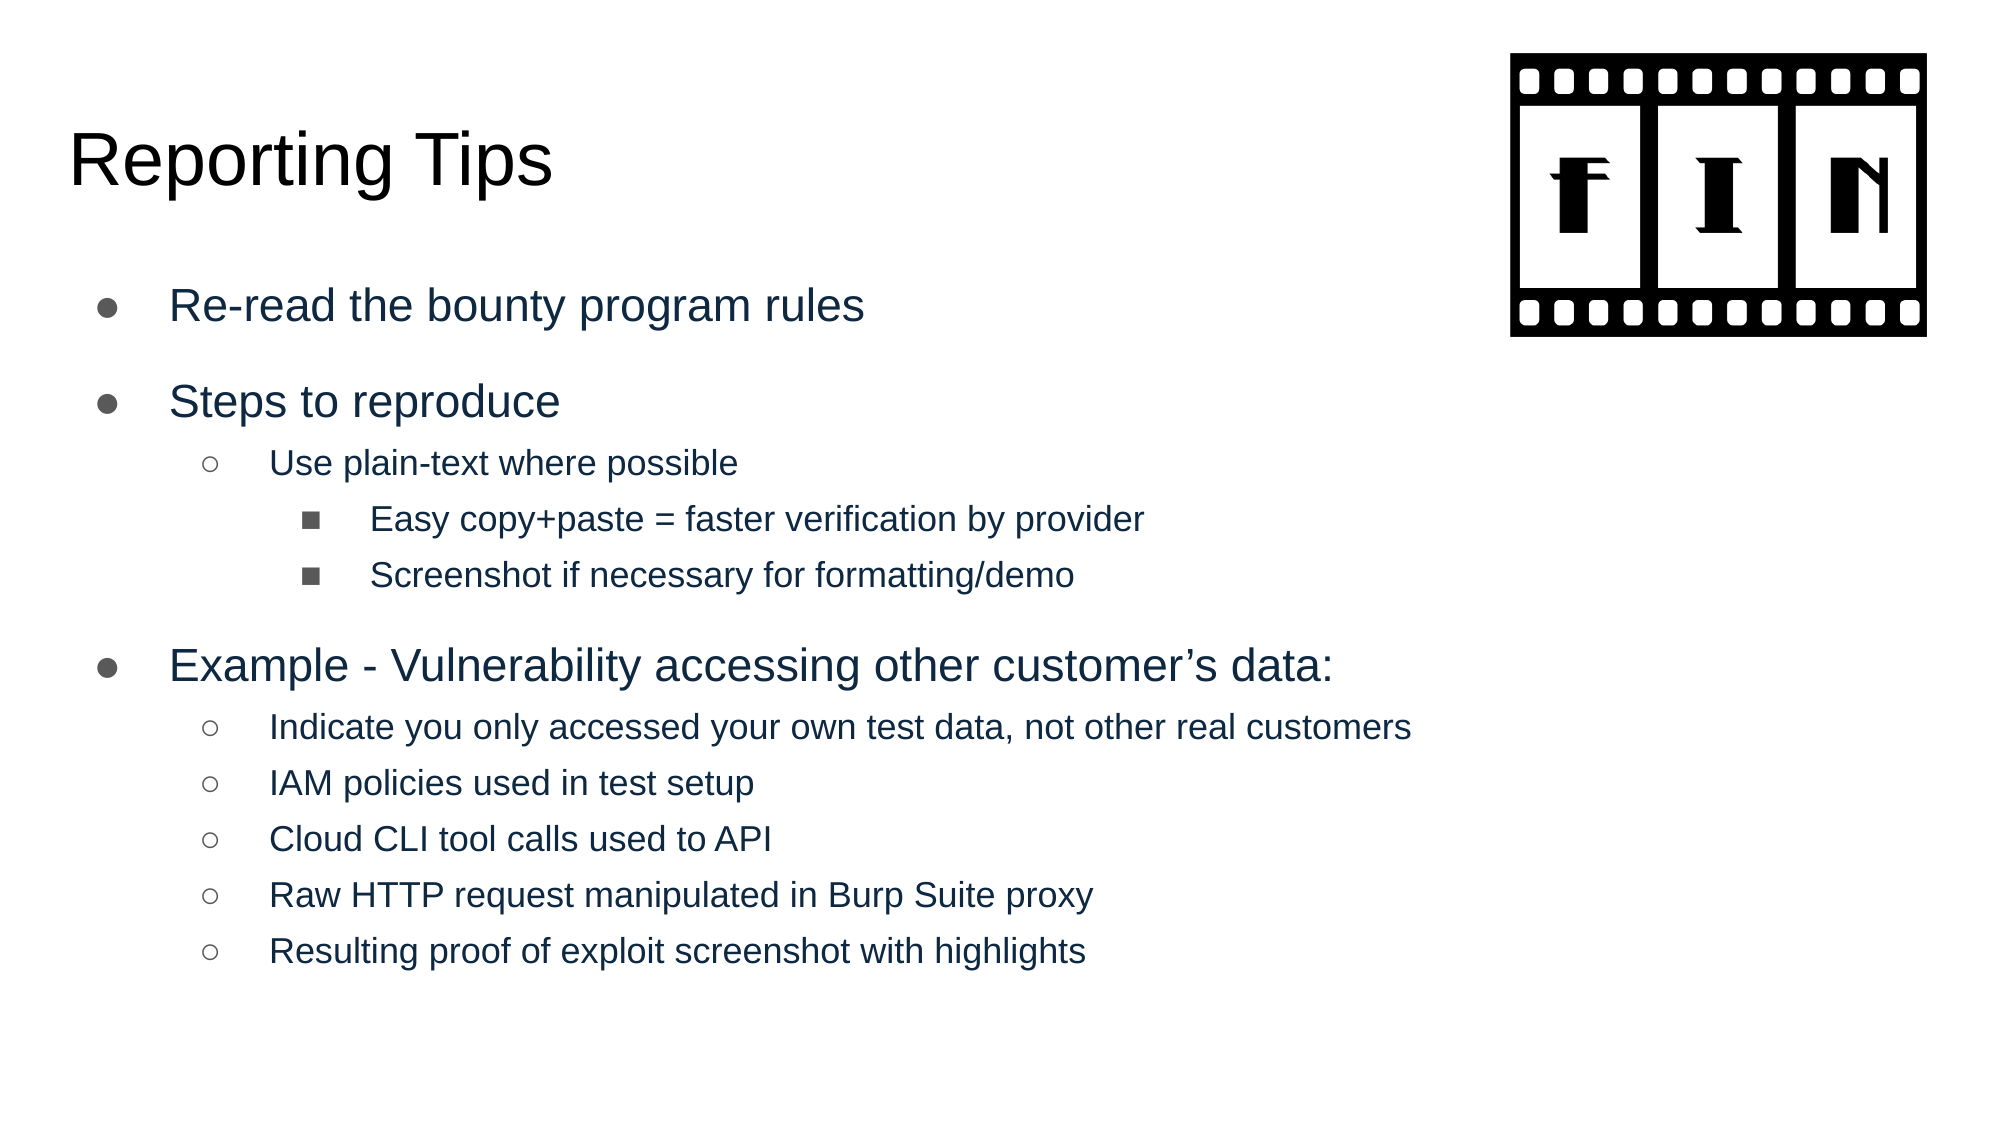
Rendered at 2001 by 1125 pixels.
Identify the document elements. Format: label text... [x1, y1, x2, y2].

title Reporting Tips [1927, 97, 1932, 223]
picture [1510, 52, 1927, 337]
list Re-read the bounty program rules Steps to reproduce Use plain-text where possible Easy copy+paste = faster verification by provider Screenshot if necessary for formatting/demo Example - Vulnerability accessing other customer’s data: Indicate you only accessed your own test data, not other real customers IAM policies used in test setup Cloud CLI tool calls used to API Raw HTTP request manipulated in Burp Suite proxy Resulting proof of exploit screenshot with highlights [68, 252, 1932, 1000]
title Reporting Tips [68, 97, 1510, 223]
